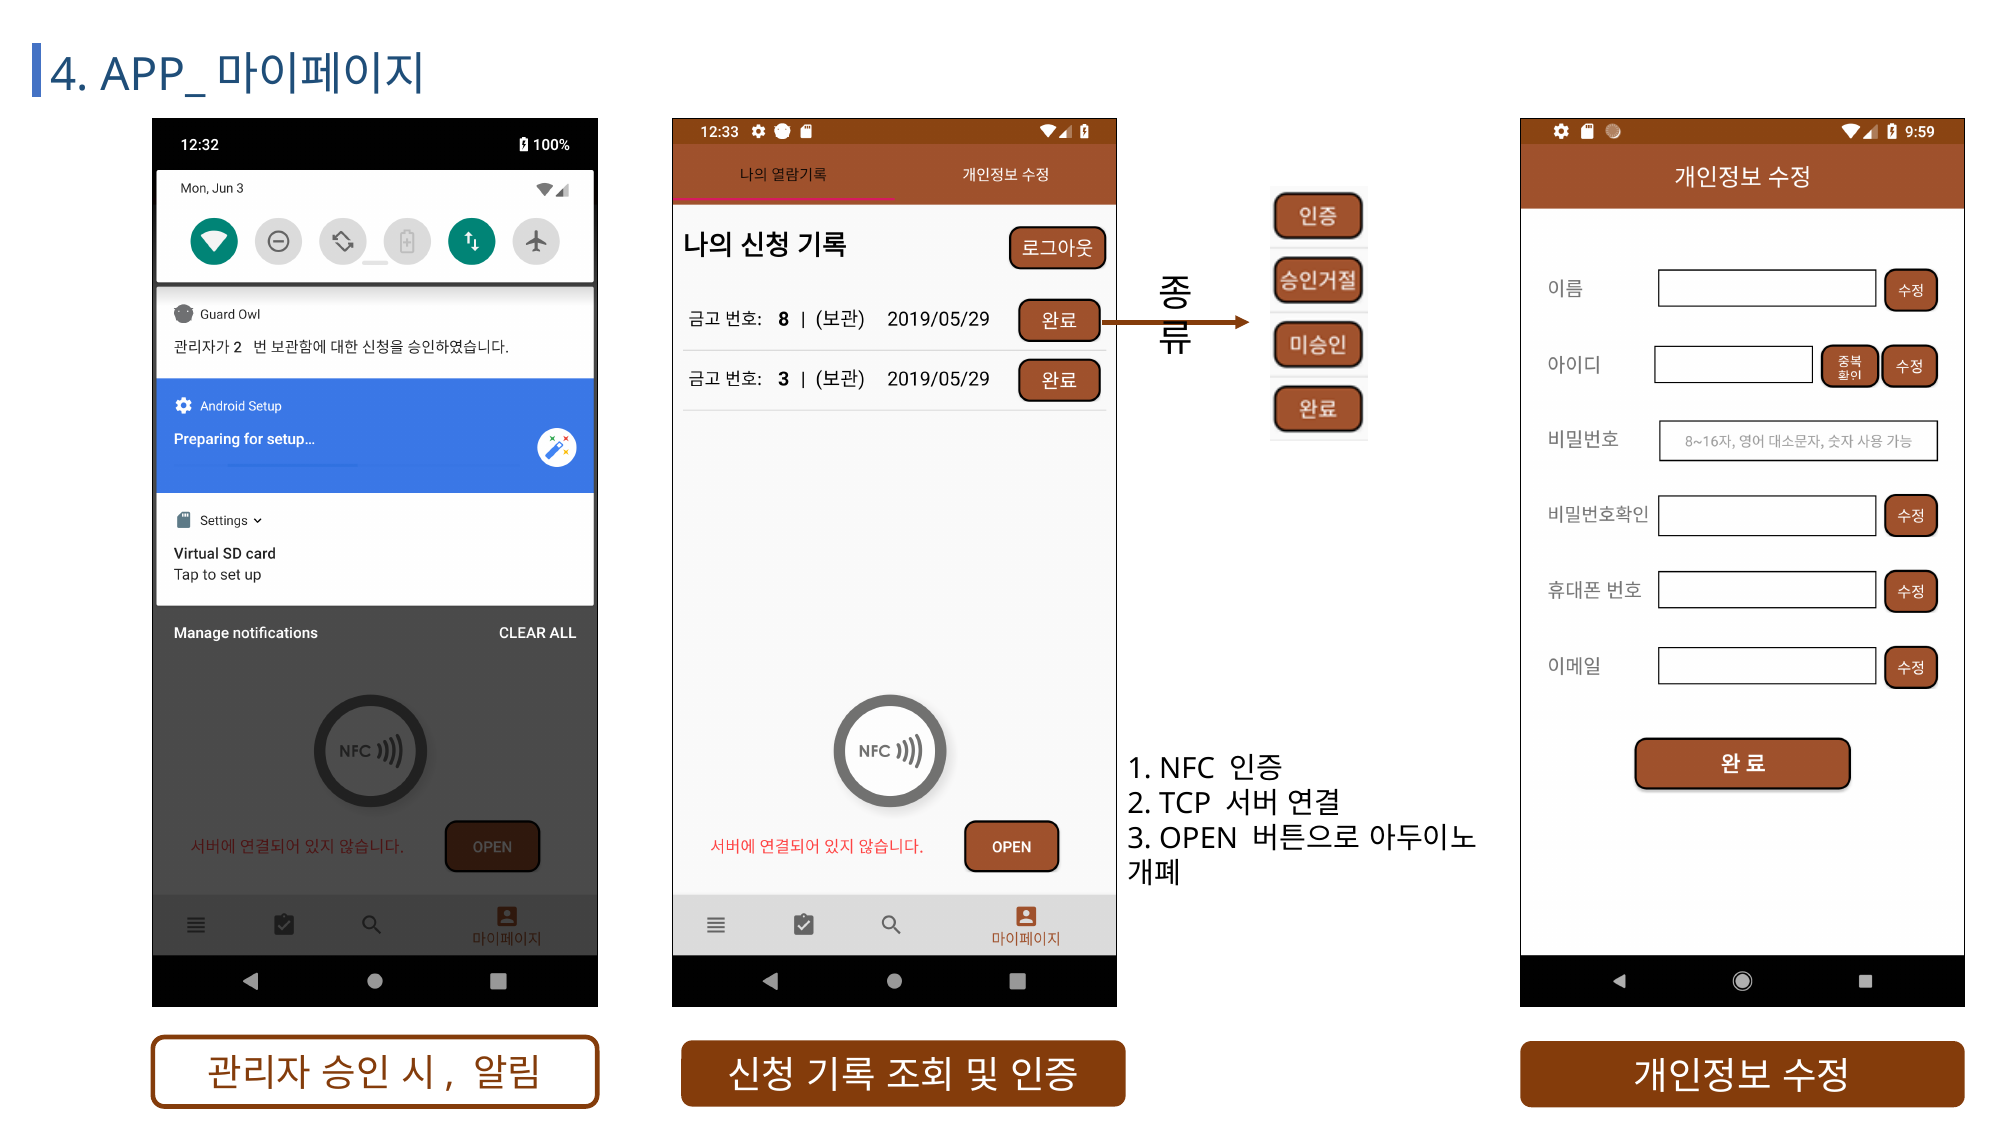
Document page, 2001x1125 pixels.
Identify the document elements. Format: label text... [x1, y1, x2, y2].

text_box 개인정보 수정 [1519, 1039, 1966, 1109]
text_box 관리자 승인 시, 알림 [151, 1035, 599, 1108]
text_box 4. APP_마이페이지 [35, 37, 500, 108]
picture [672, 118, 1117, 1007]
text_box 종류 [1143, 323, 1241, 367]
picture [1520, 118, 1965, 1007]
text_box 신청 기록 조회 및 인증 [680, 1039, 1127, 1108]
picture [1270, 186, 1368, 441]
text_box 1. NFC 인증 2. TCP 서버 연결 3. OPEN 버튼으로 아두이노 개폐 [1117, 742, 1520, 897]
text_box 종류 [1143, 261, 1241, 322]
picture [152, 118, 598, 1007]
